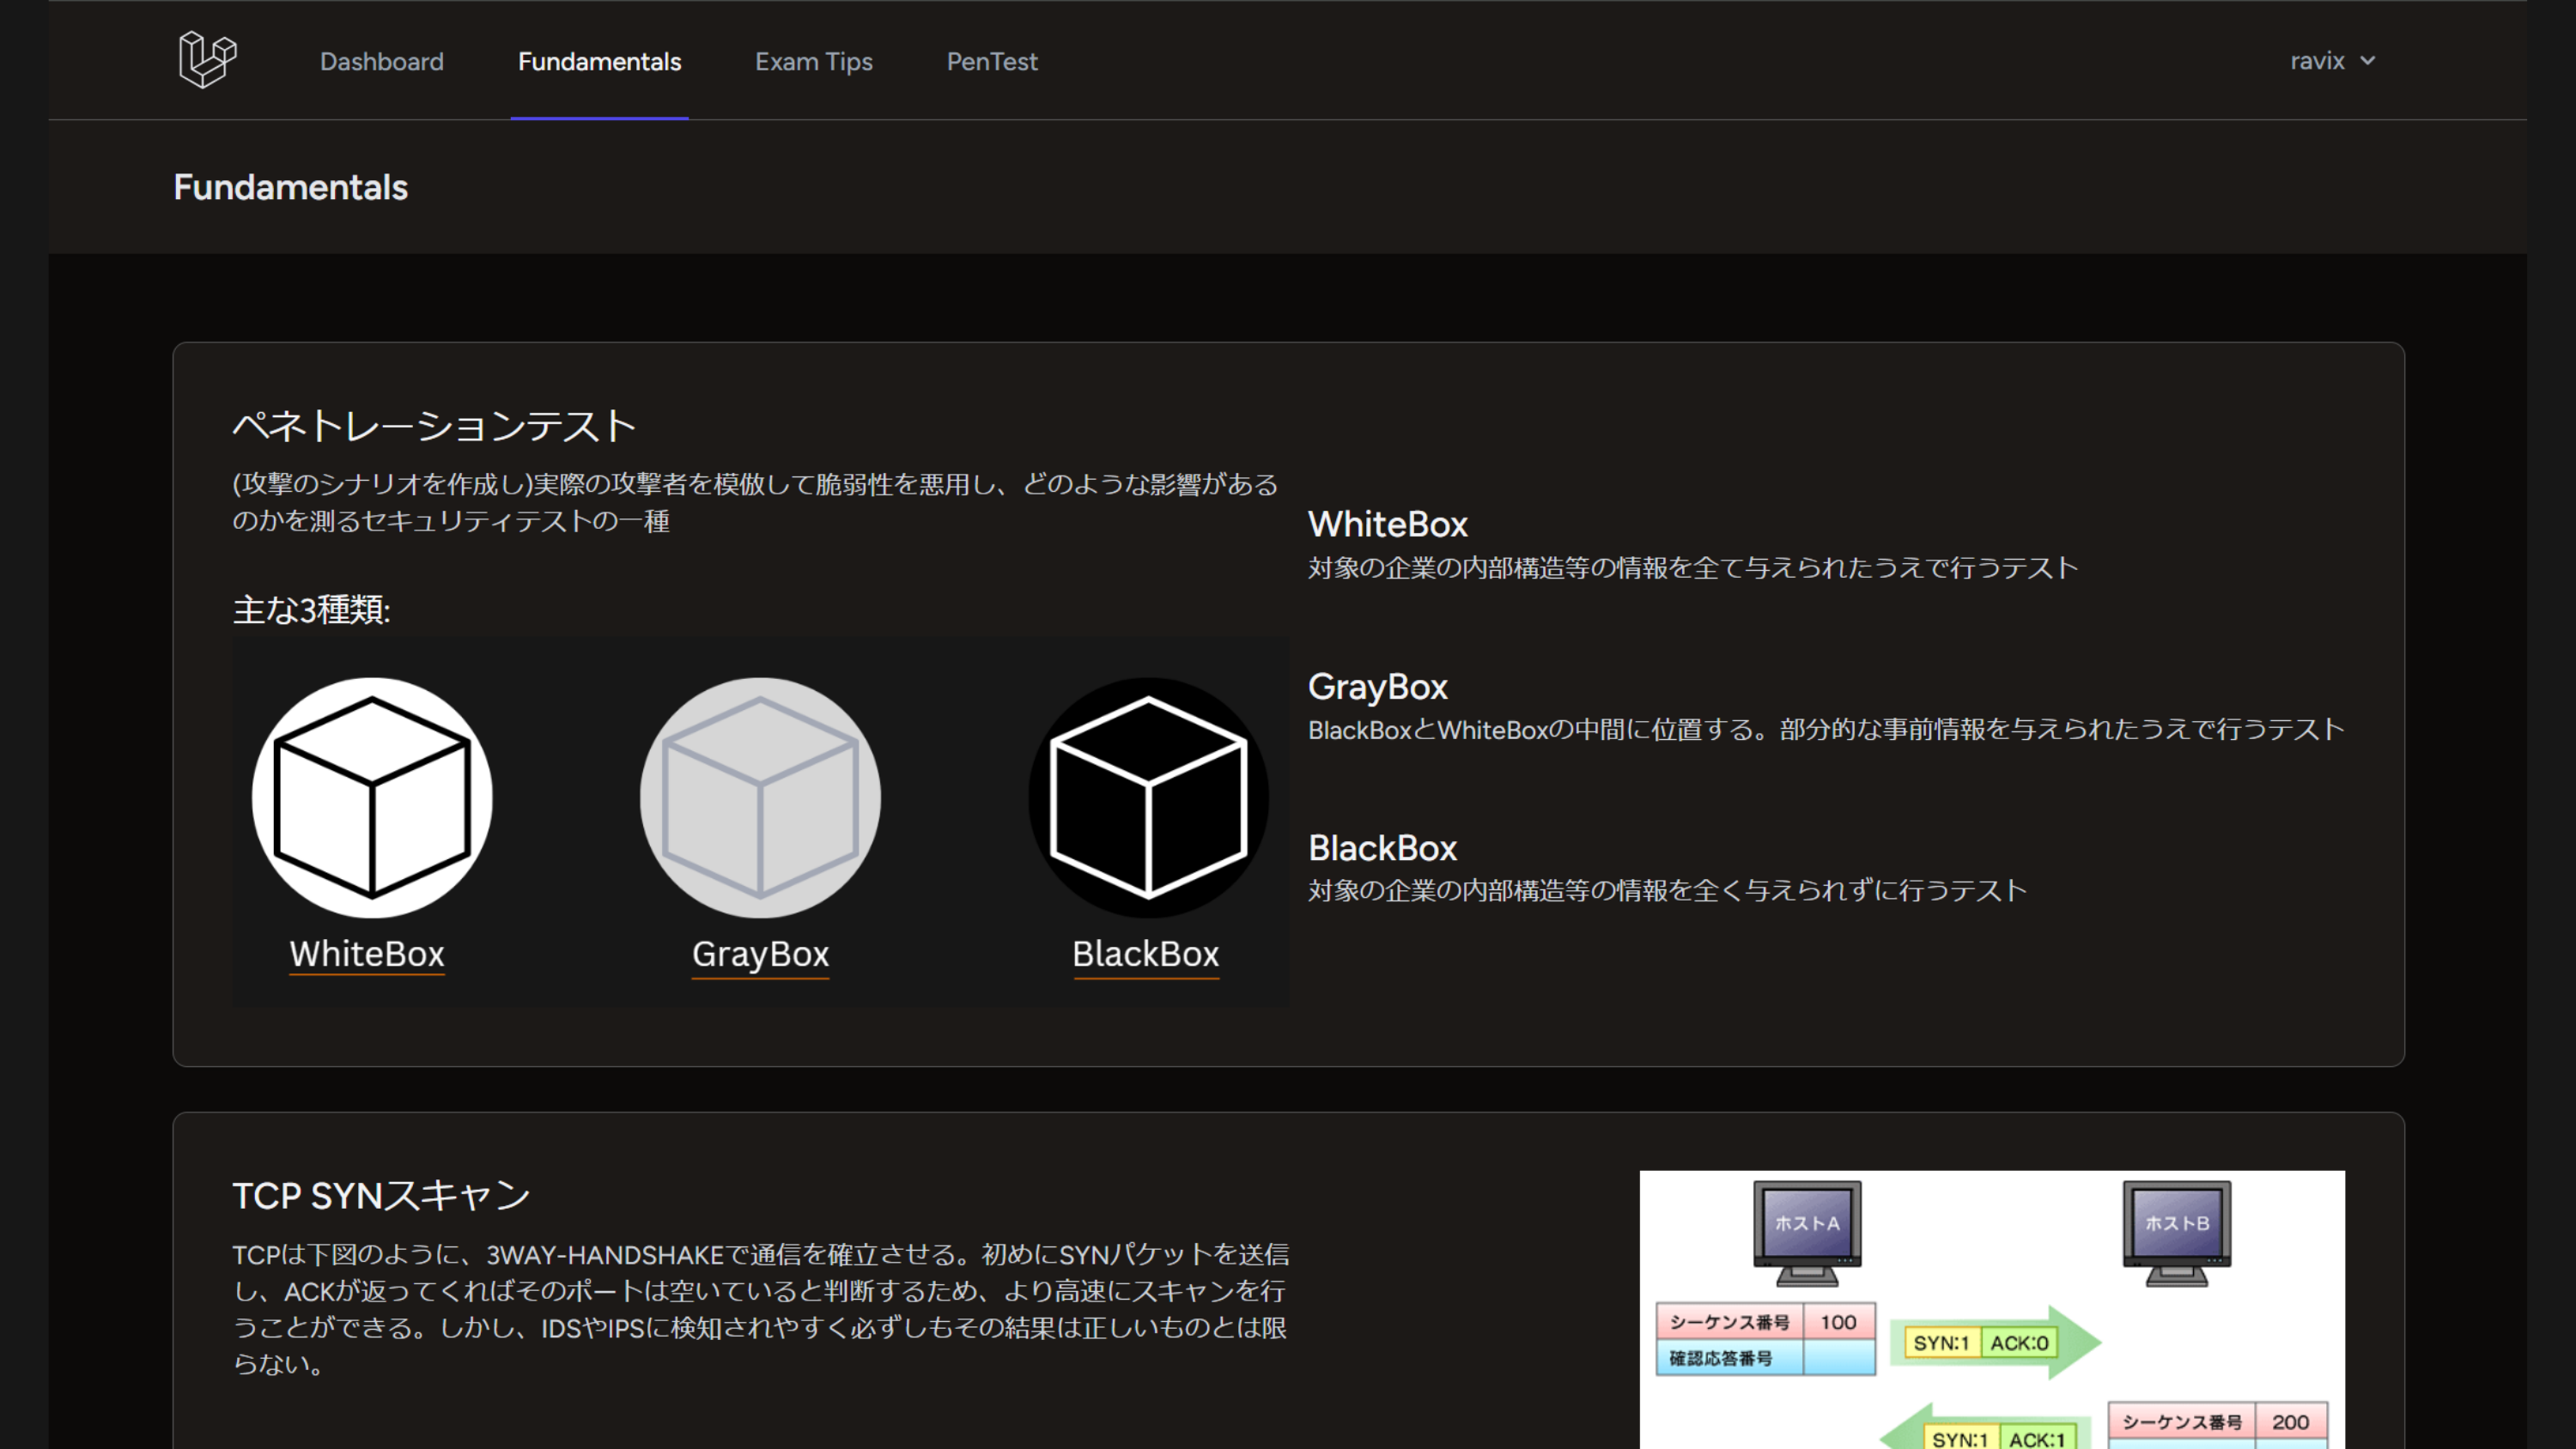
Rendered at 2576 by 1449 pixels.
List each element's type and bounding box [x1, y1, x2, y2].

text_box [48, 0, 2528, 1449]
